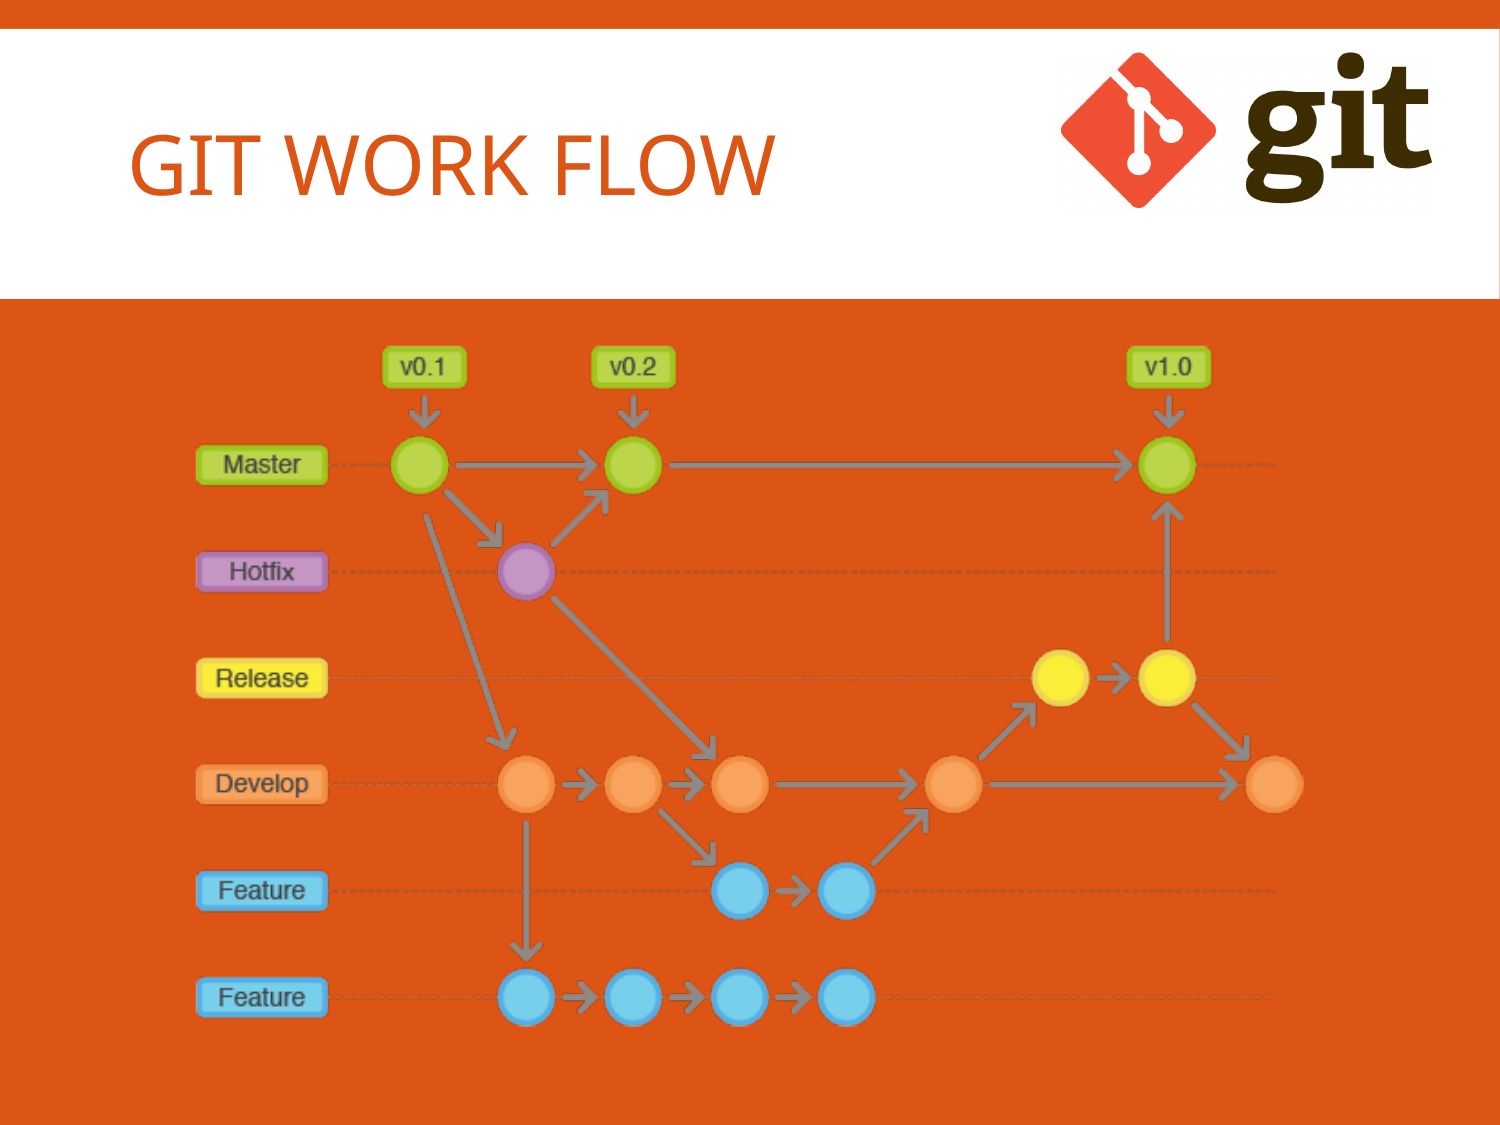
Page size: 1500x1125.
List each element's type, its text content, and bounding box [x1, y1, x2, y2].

title Git Work Flow [112, 46, 1388, 295]
picture [193, 342, 1307, 1032]
picture [1060, 50, 1433, 212]
